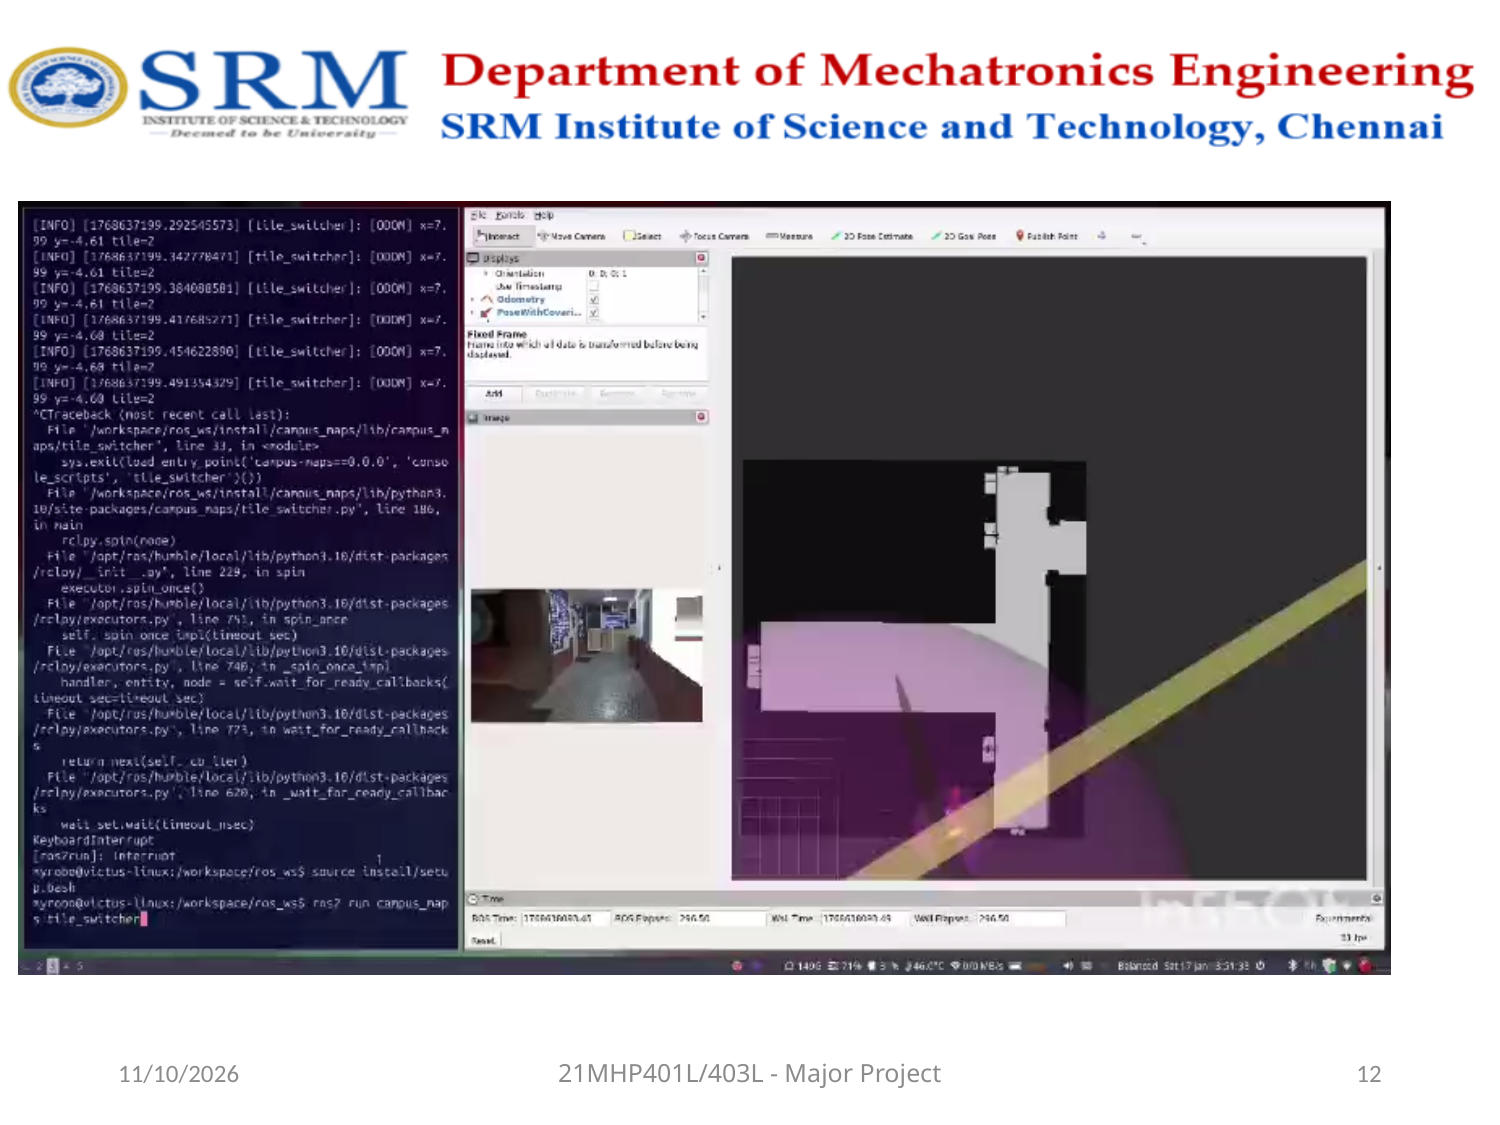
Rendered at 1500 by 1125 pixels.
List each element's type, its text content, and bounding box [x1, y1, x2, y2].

picture [0, 0, 1500, 186]
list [17, 200, 1392, 975]
footer 21MHP401L/403L - Major Project [496, 1042, 1004, 1103]
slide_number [103, 1042, 441, 1103]
slide_number 12 [1059, 1042, 1397, 1103]
